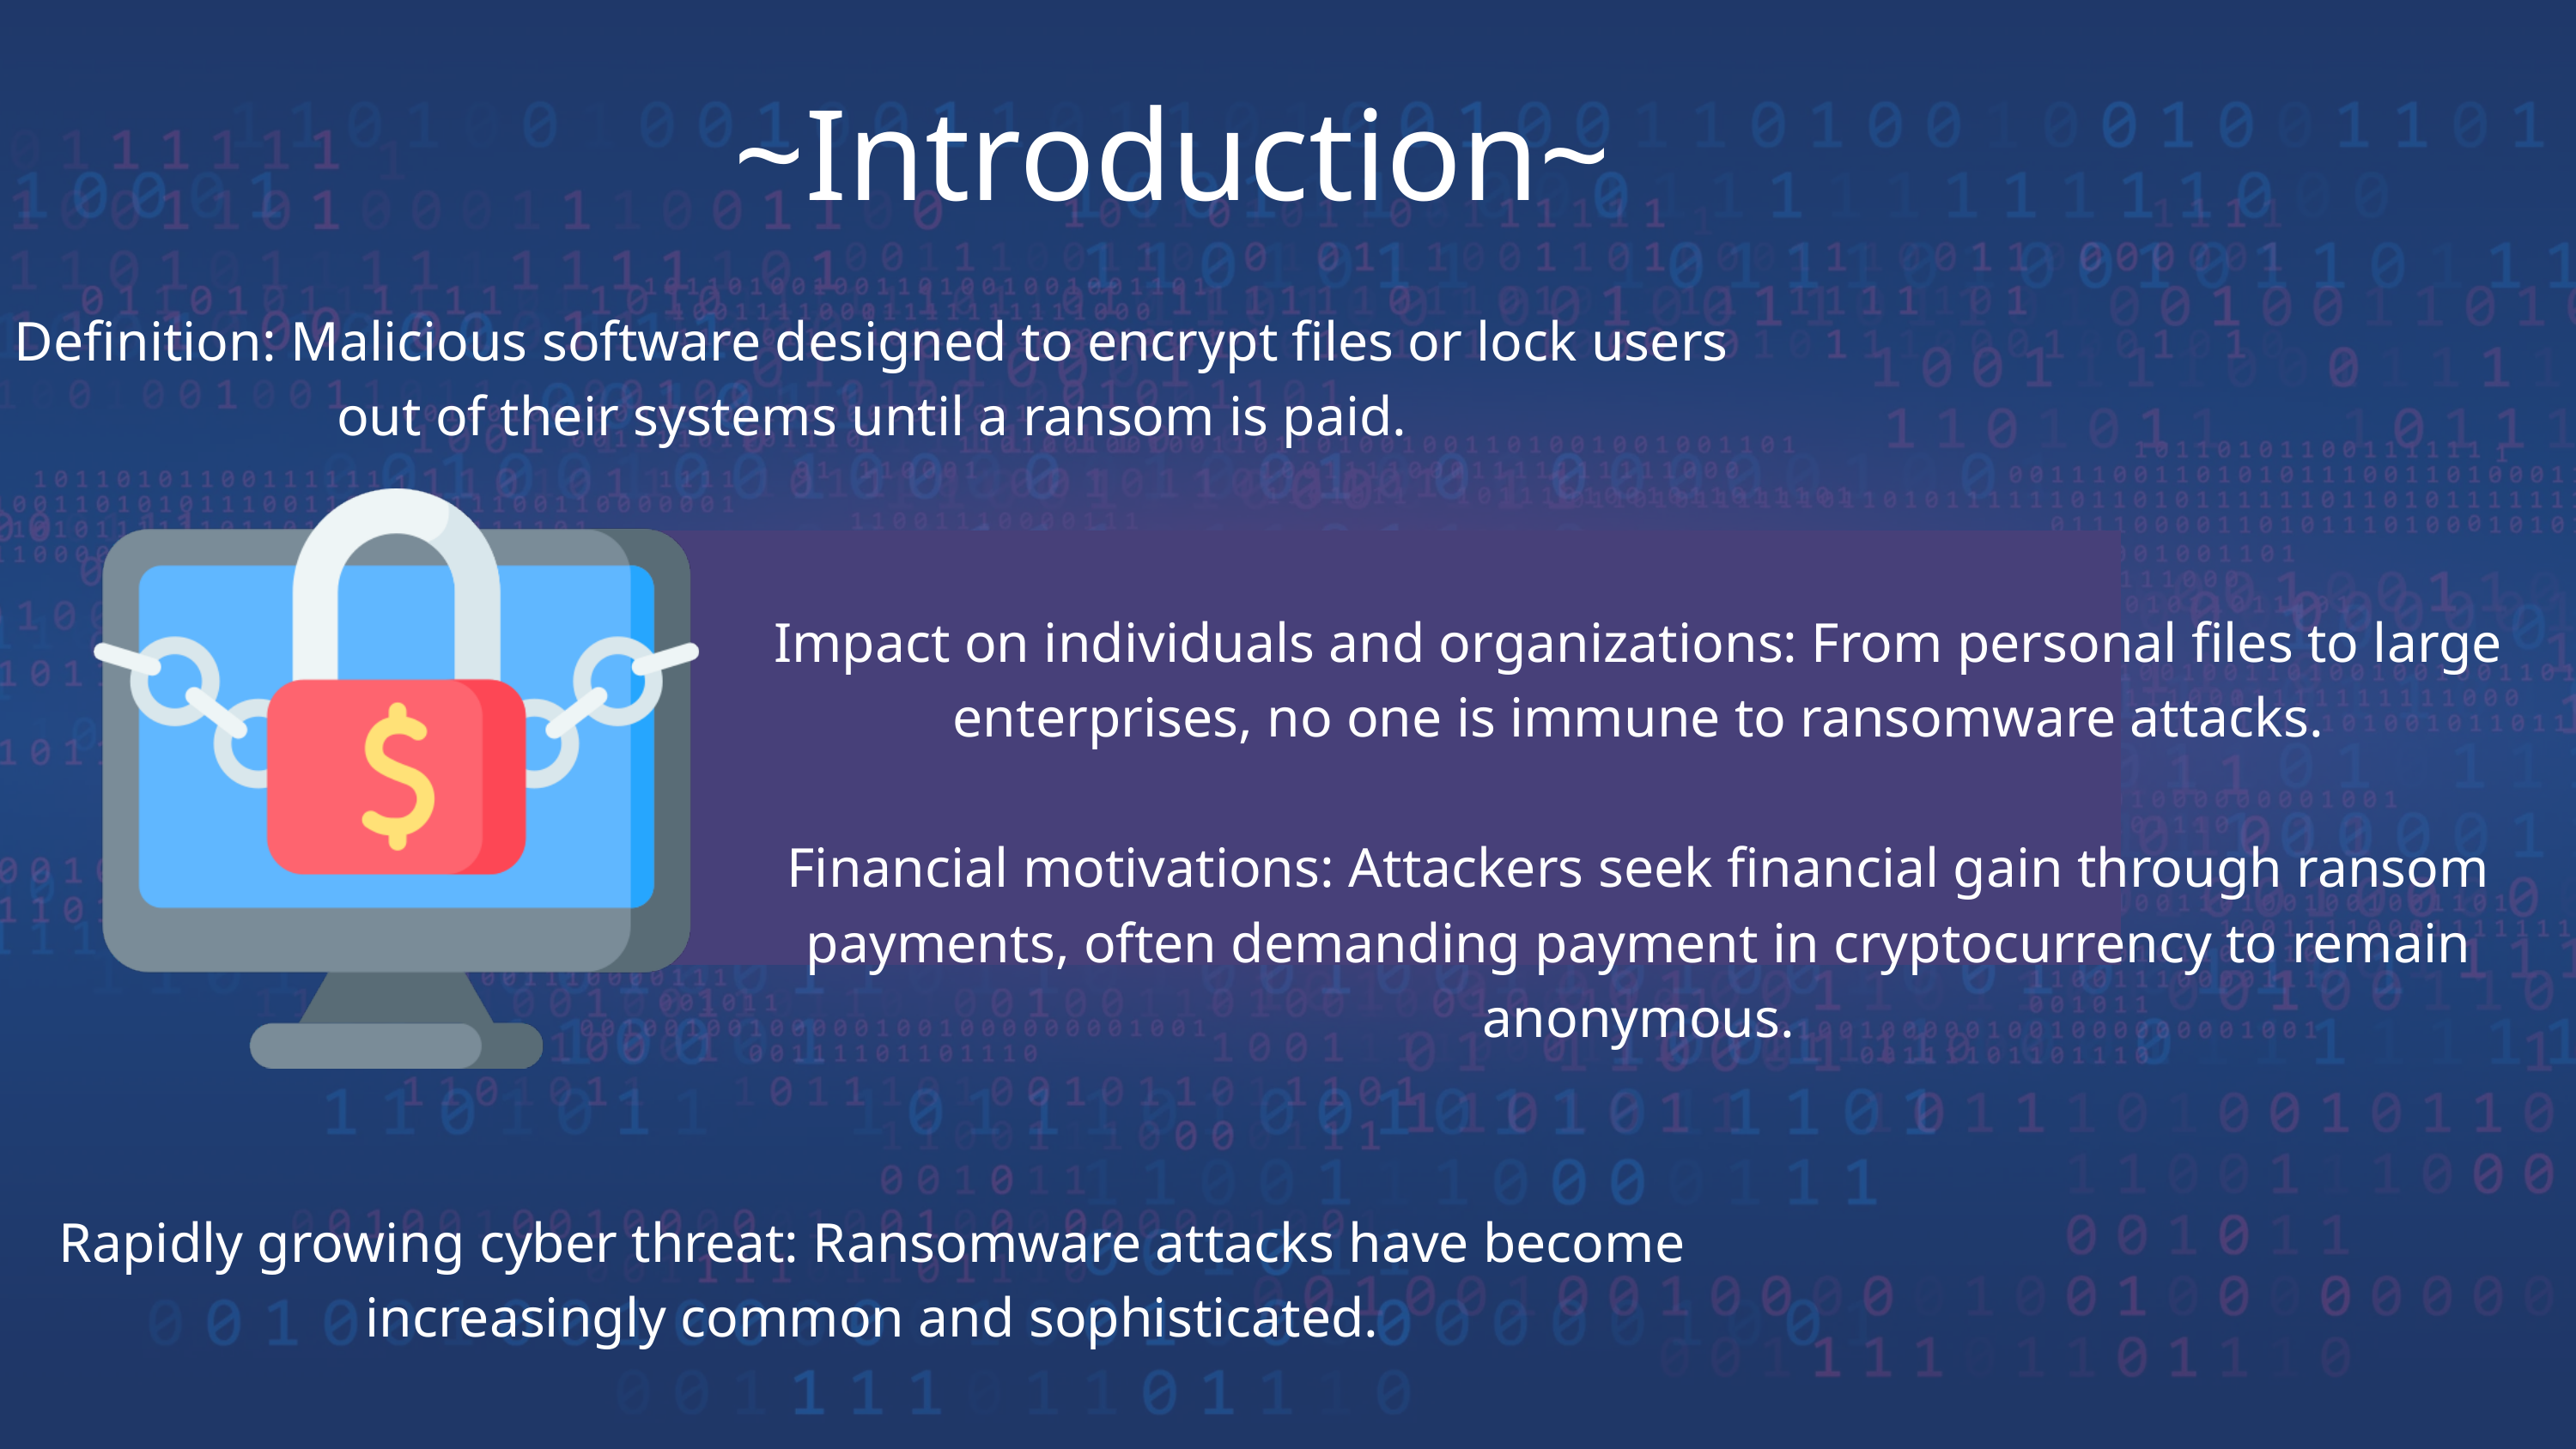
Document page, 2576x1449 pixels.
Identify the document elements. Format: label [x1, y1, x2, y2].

text_box [0, 0, 2576, 1449]
